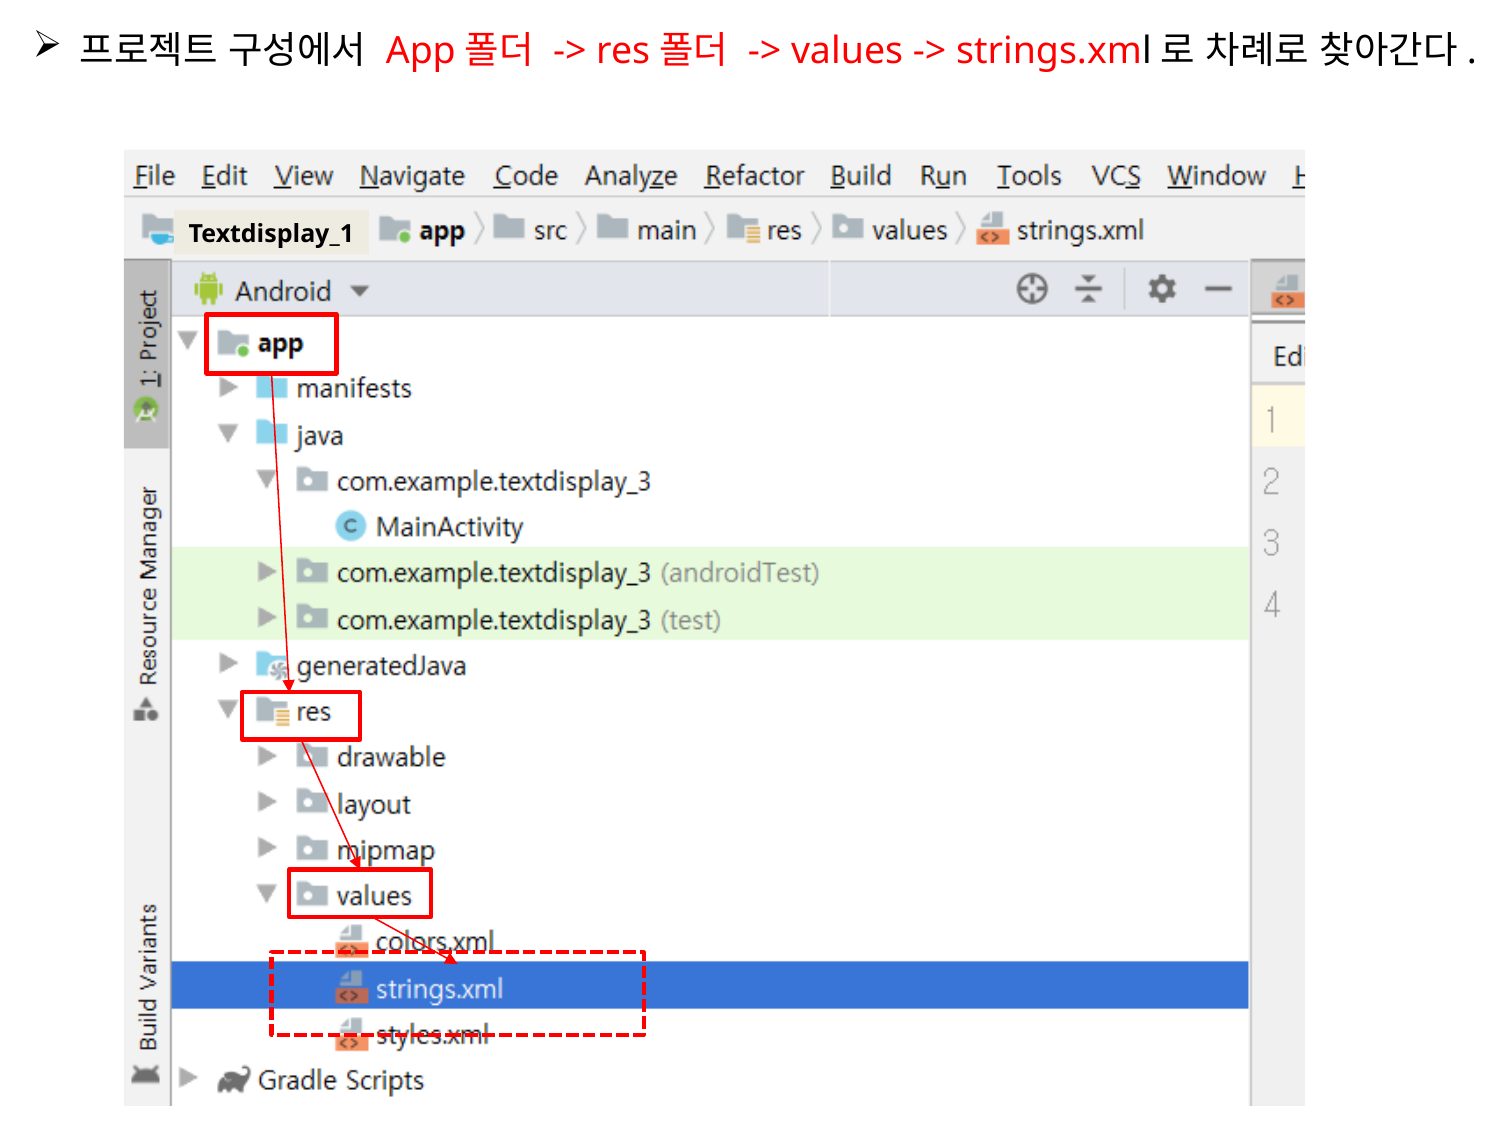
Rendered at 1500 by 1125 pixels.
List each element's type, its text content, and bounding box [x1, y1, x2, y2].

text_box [123, 136, 1306, 1107]
text_box 프로젝트 구성에서 App폴더 -> res폴더 -> values -> strings.xml로 차례로 찾아간다. [18, 19, 1492, 79]
